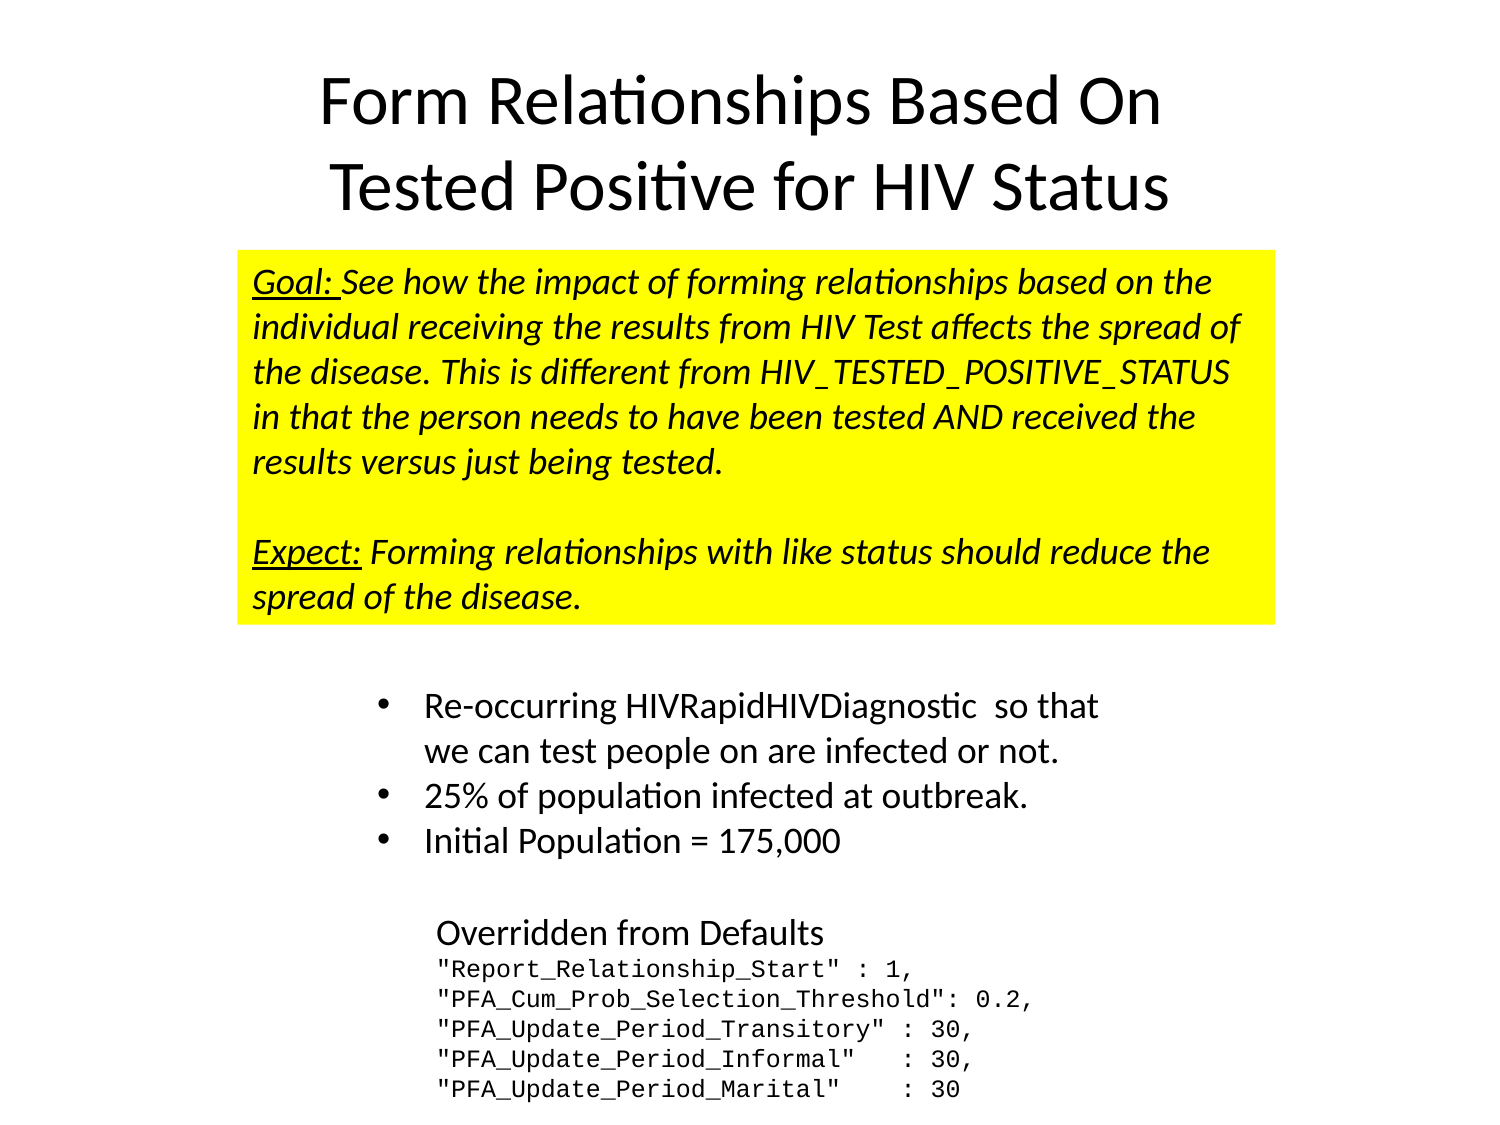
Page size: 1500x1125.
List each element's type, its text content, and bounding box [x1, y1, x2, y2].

text_box Re-occurring HIVRapidHIVDiagnostic so that we can test people on are infected or not. 25% of population infected at outbreak. Initial Population = 175,000 [362, 673, 1125, 869]
title Form Relationships Based On Tested Positive for HIV Status [75, 45, 1425, 233]
text_box Overridden from Defaults "Report_Relationship_Start" : 1, "PFA_Cum_Prob_Selection_Threshold": 0.2, "PFA_Update_Period_Transitory" : 30, "PFA_Update_Period_Informal" : 30, "PFA_Update_Period_Marital" : 30 [421, 900, 1067, 1110]
text_box Goal: See how the impact of forming relationships based on the individual receiving the results from HIV Test affects the spread of the disease. This is different from HIV_TESTED_POSITIVE_STATUS in that the person needs to have been tested AND received the results versus just being tested. Expect: Forming relationships with like status should reduce the spread of the disease. [237, 249, 1275, 625]
